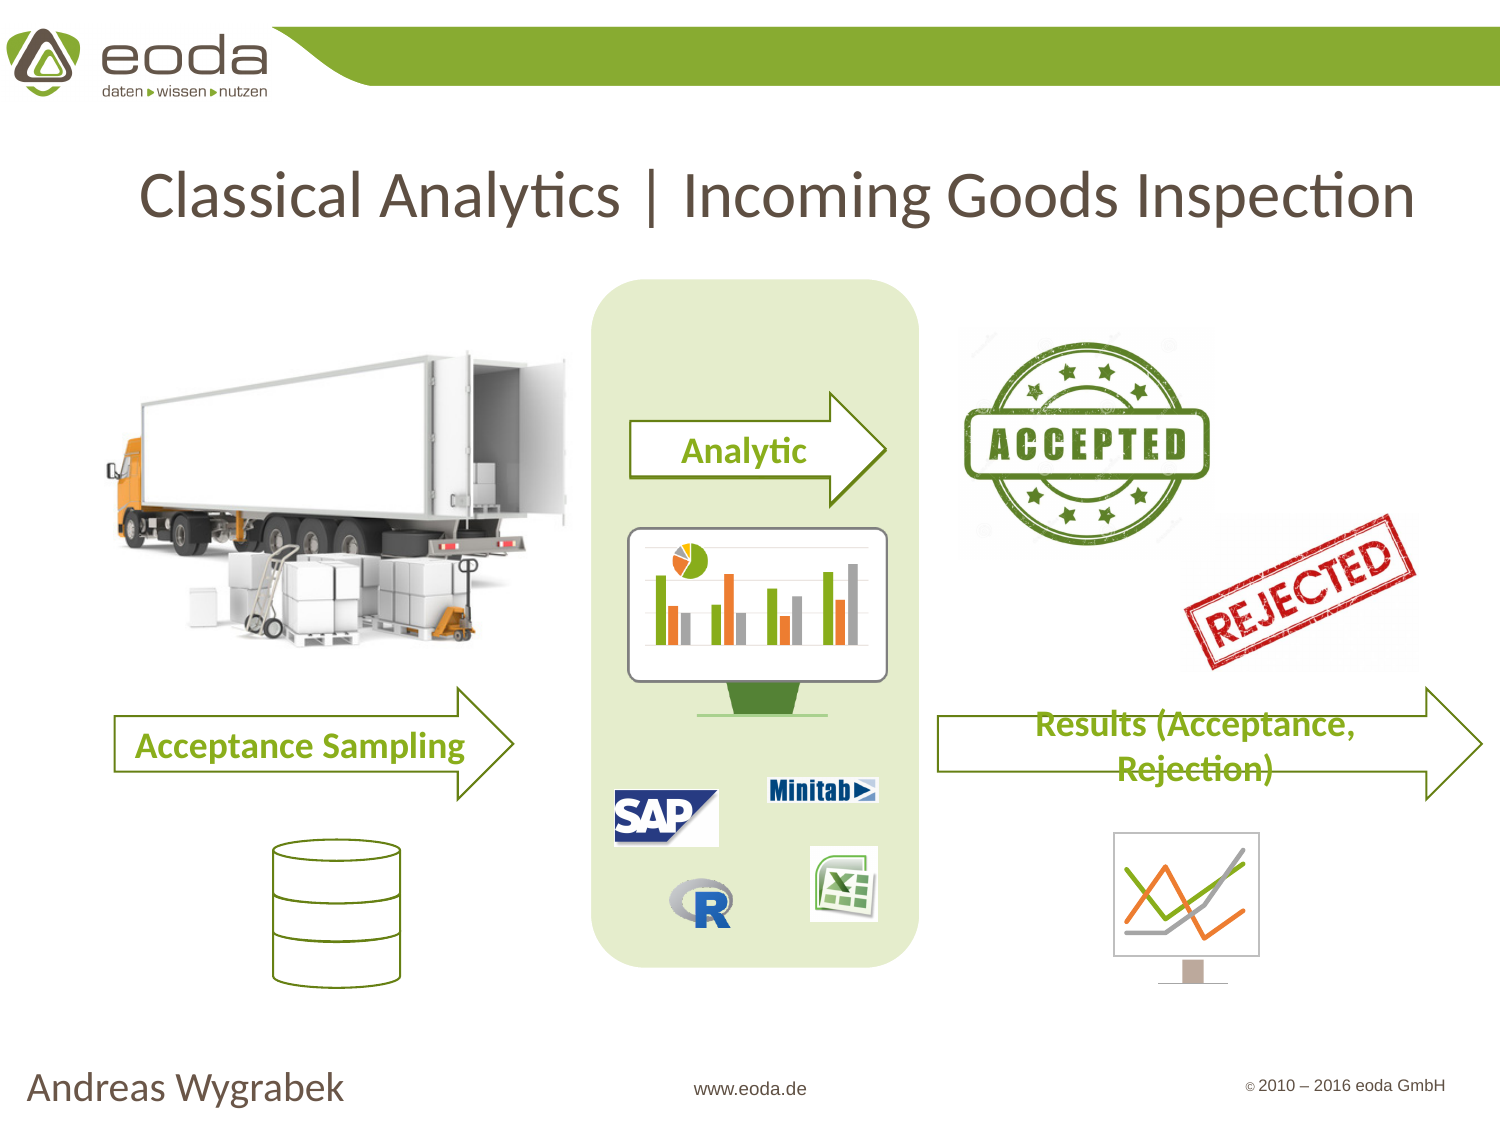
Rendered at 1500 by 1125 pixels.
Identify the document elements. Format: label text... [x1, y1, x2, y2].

picture [614, 789, 719, 847]
picture [94, 349, 579, 660]
text_box [272, 933, 402, 989]
picture [810, 846, 878, 922]
text_box Acceptance Sampling [113, 685, 515, 802]
text_box [587, 278, 923, 971]
chart [1080, 776, 1282, 989]
picture [1, 23, 272, 102]
picture [767, 777, 879, 803]
title Classical Analytics | Incoming Goods Inspection [101, 115, 1456, 278]
text_box Analytic [629, 390, 888, 507]
text_box [272, 838, 402, 905]
text_box Results (Acceptance, Rejection) [936, 685, 1484, 802]
text_box [272, 894, 402, 943]
picture [627, 527, 888, 717]
picture [958, 327, 1419, 672]
picture [669, 878, 733, 928]
